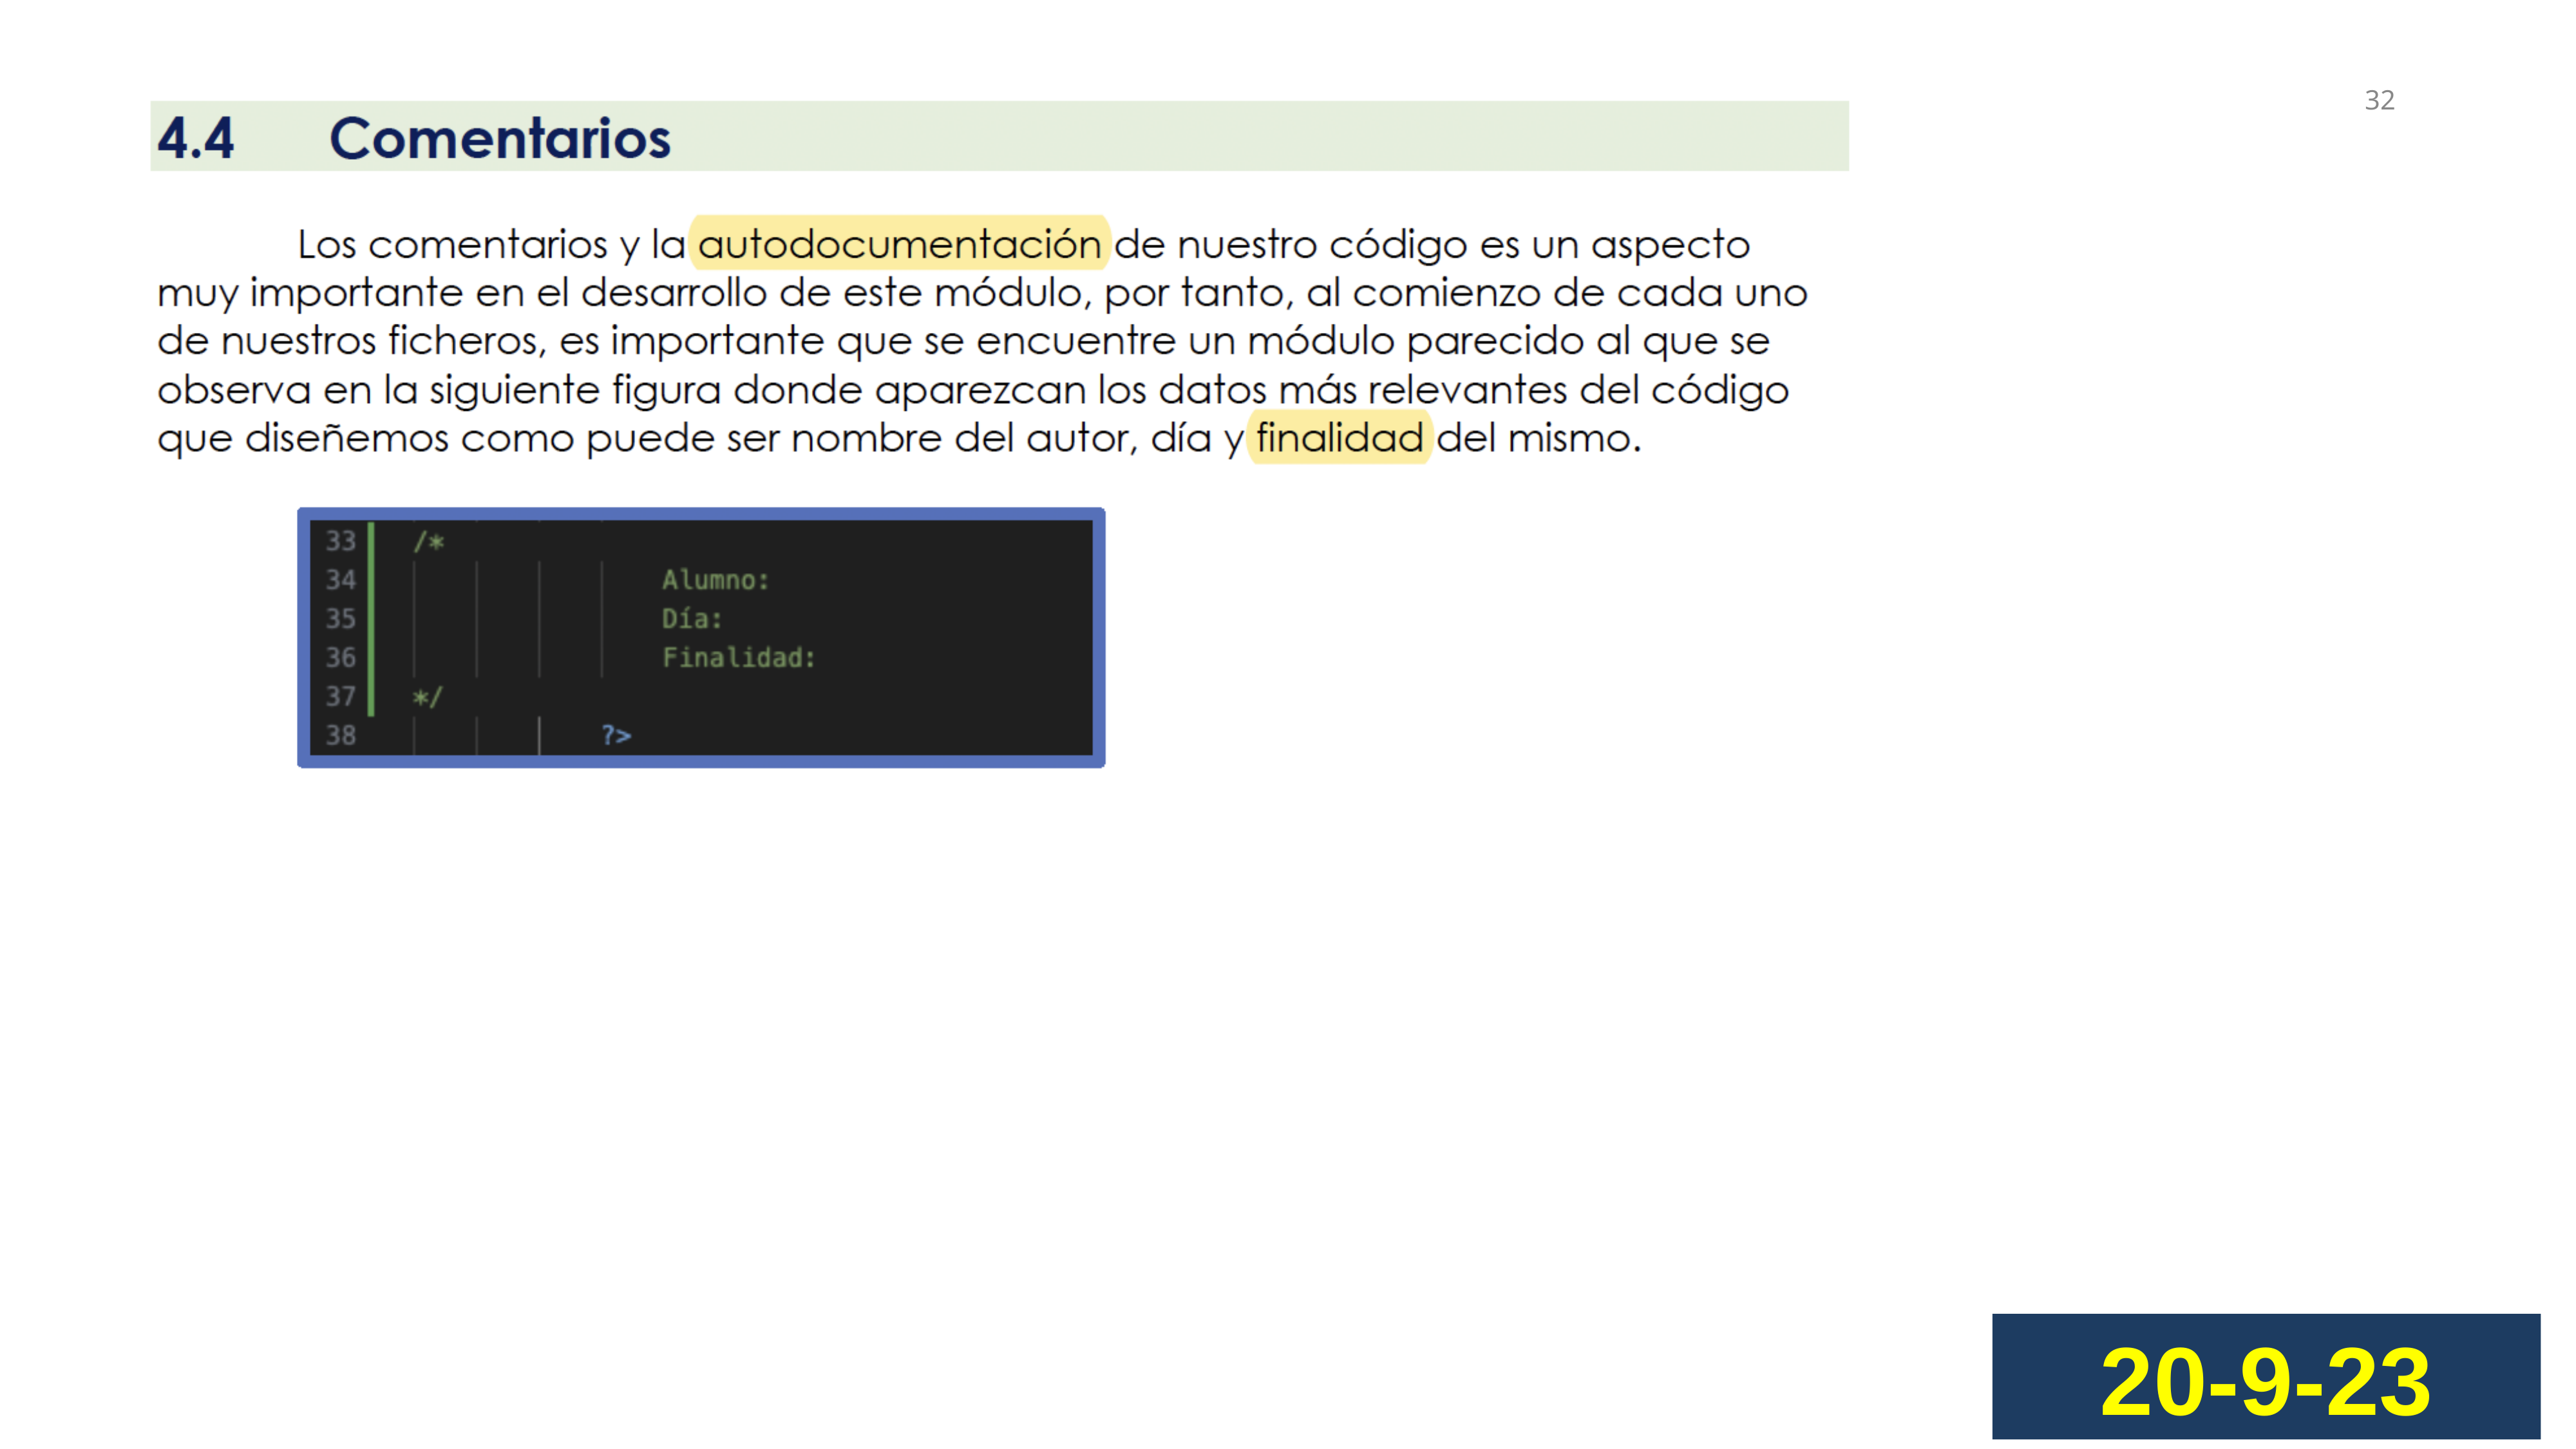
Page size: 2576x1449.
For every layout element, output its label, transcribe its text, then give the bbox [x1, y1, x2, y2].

picture [116, 86, 1855, 813]
slide_number 32 [2212, 68, 2405, 135]
text_box 20-9-23 [1992, 1314, 2541, 1440]
